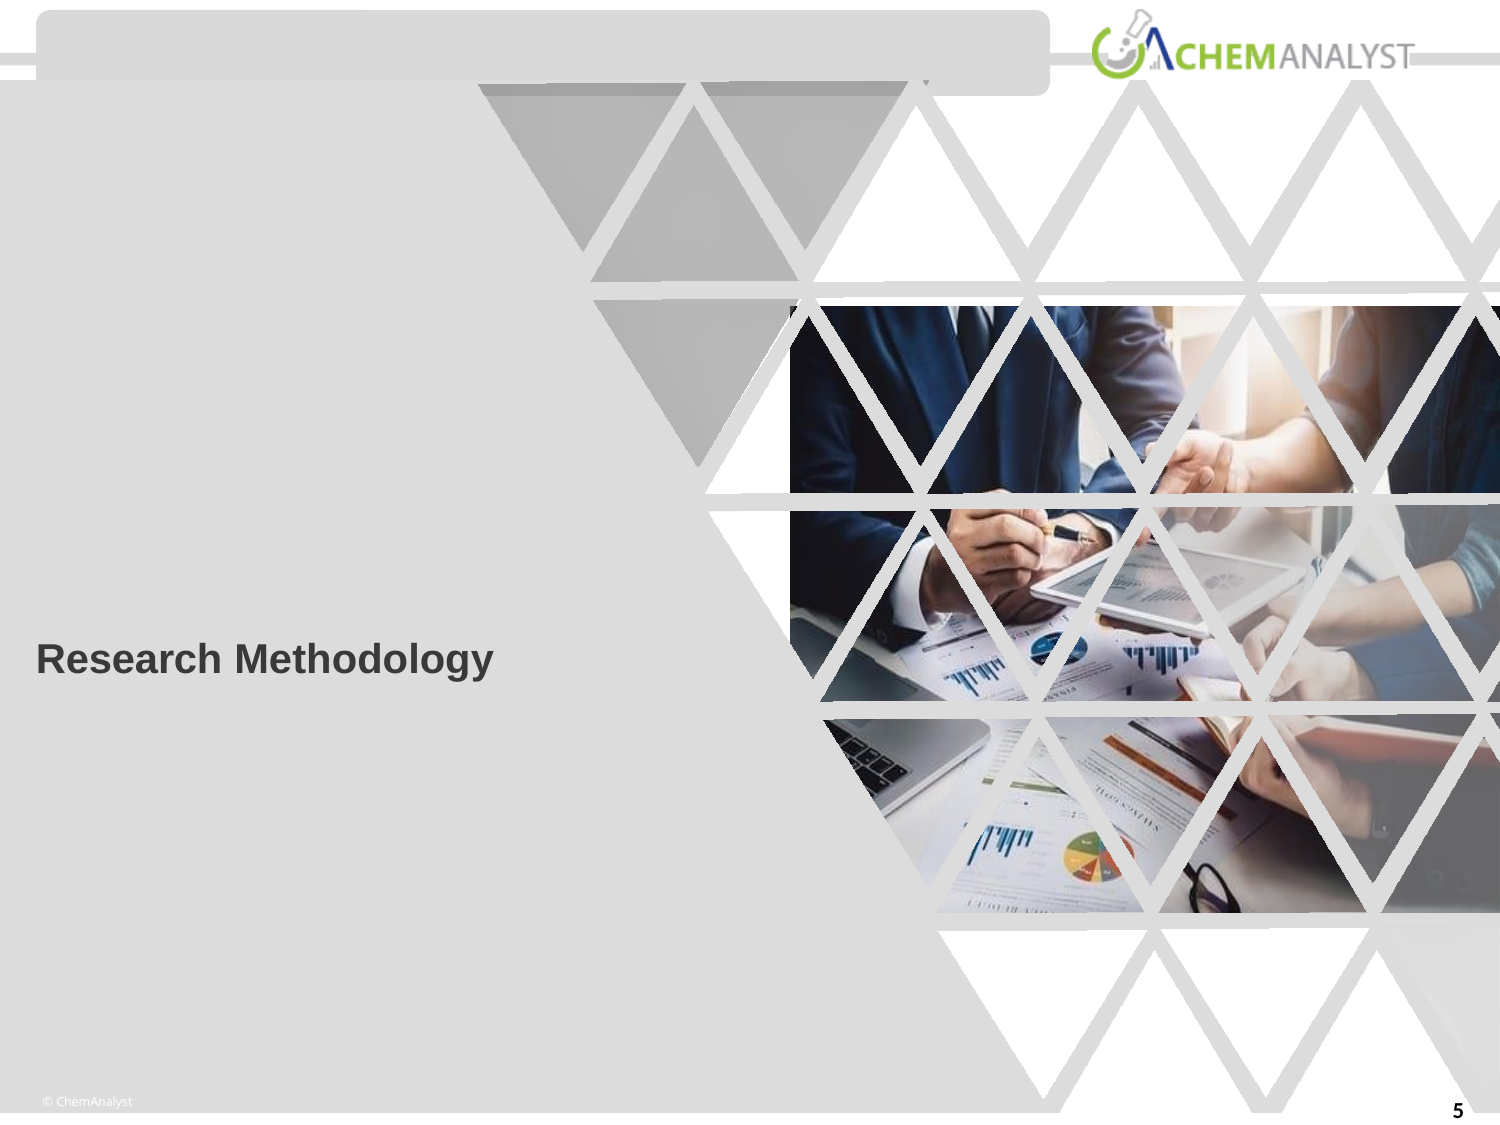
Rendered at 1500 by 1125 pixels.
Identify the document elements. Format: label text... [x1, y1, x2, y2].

picture [1092, 9, 1425, 79]
slide_number 5 [1446, 1121, 1482, 1125]
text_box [0, 79, 1500, 1113]
